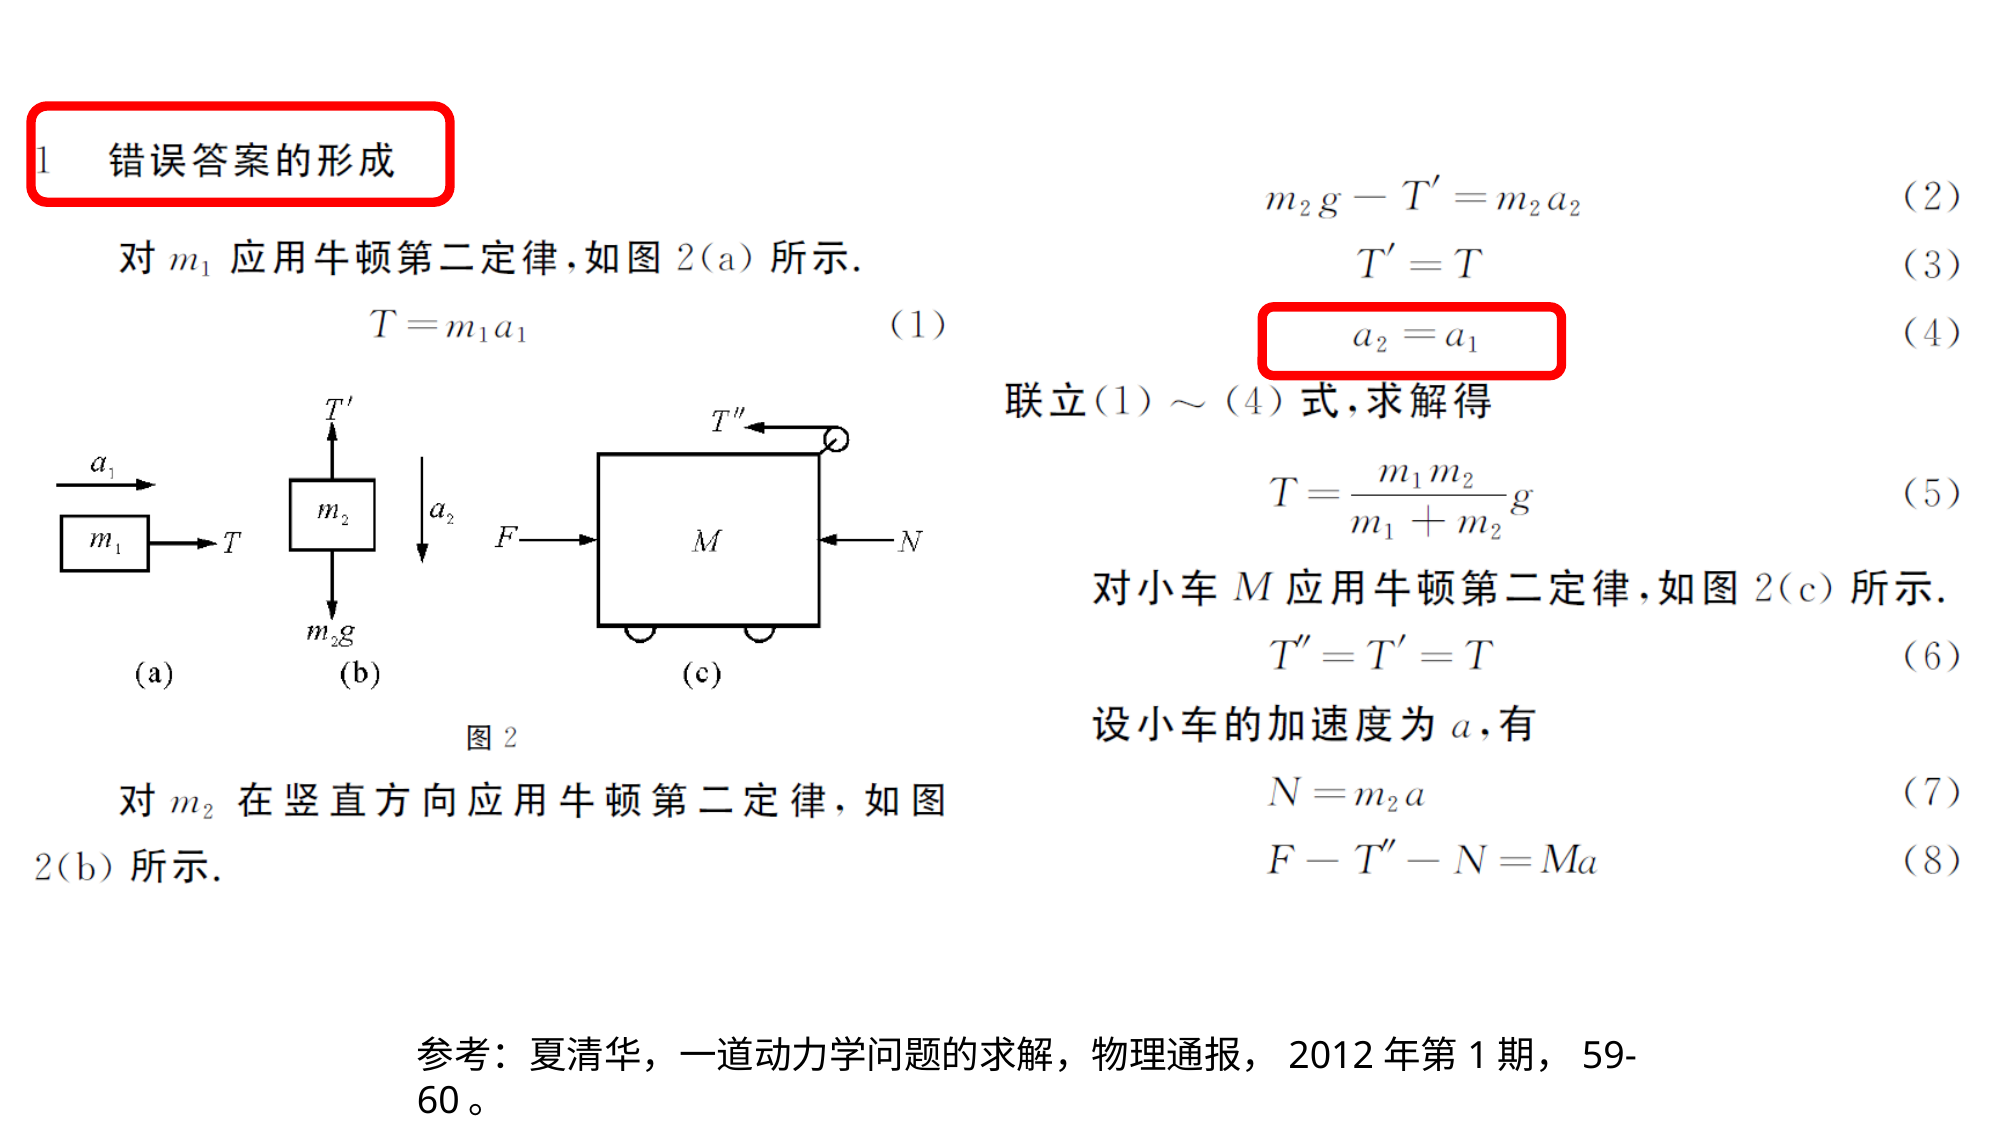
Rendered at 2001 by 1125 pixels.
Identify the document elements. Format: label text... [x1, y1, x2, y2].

picture [994, 153, 1989, 902]
text_box [30, 104, 451, 119]
text_box 参考：夏清华，一道动力学问题的求解，物理通报，2012年第1期，59-60。 [402, 1023, 1698, 1125]
picture [17, 119, 967, 907]
